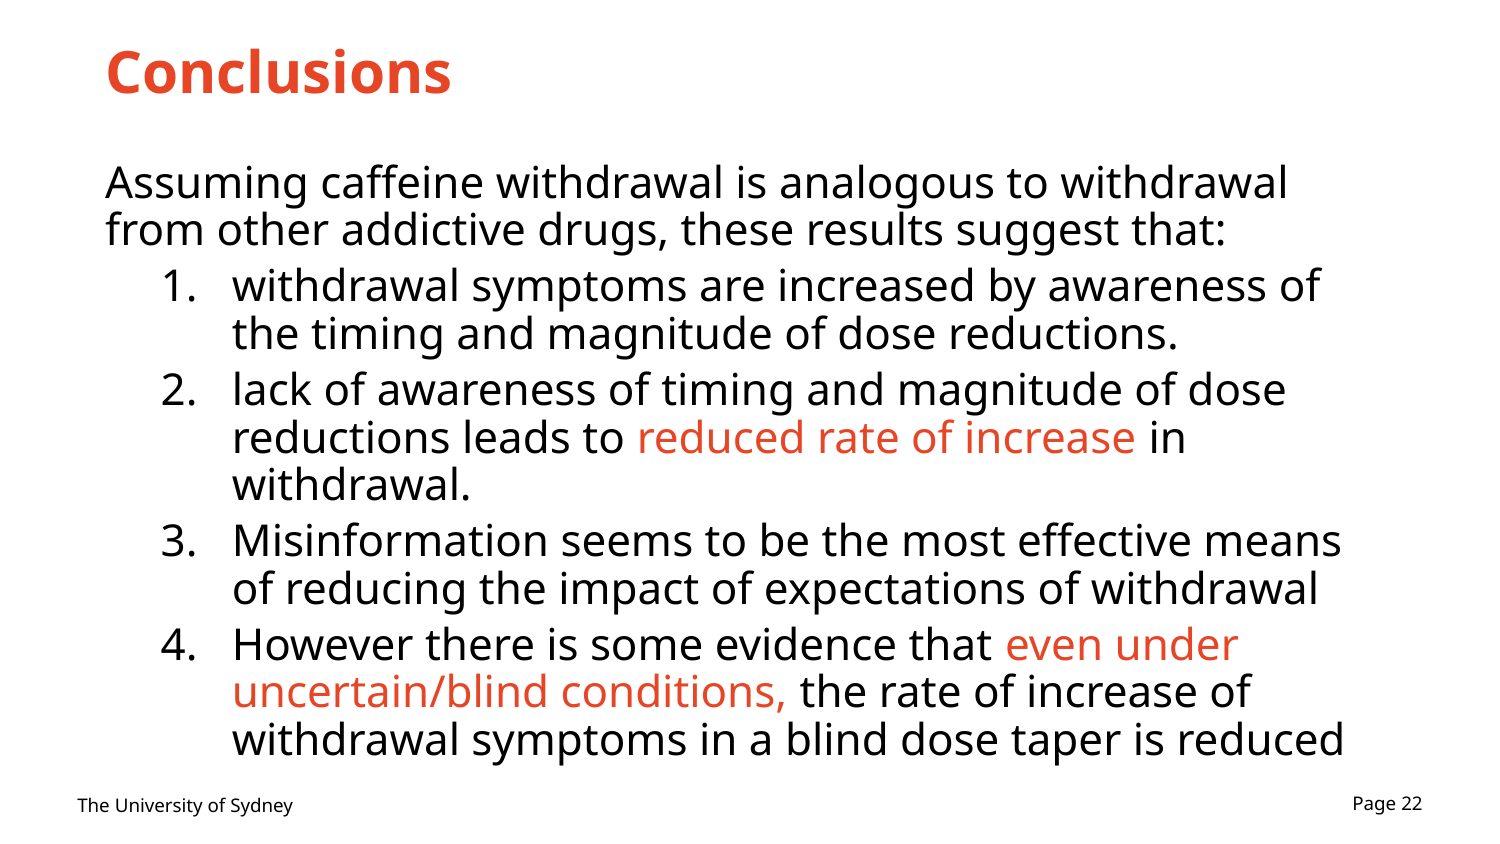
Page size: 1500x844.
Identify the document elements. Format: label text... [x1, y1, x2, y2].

title Conclusions [90, 0, 1410, 152]
list Assuming caffeine withdrawal is analogous to withdrawal from other addictive drugs, these results suggest that: withdrawal symptoms are increased by awareness of the timing and magnitude of dose reductions. lack of awareness of timing and magnitude of dose reductions leads to reduced rate of increase in withdrawal. Misinformation seems to be the most effective means of reducing the impact of expectations of withdrawal However there is some evidence that even under uncertain/blind conditions, the rate of increase of withdrawal symptoms in a blind dose taper is reduced [90, 152, 1410, 777]
